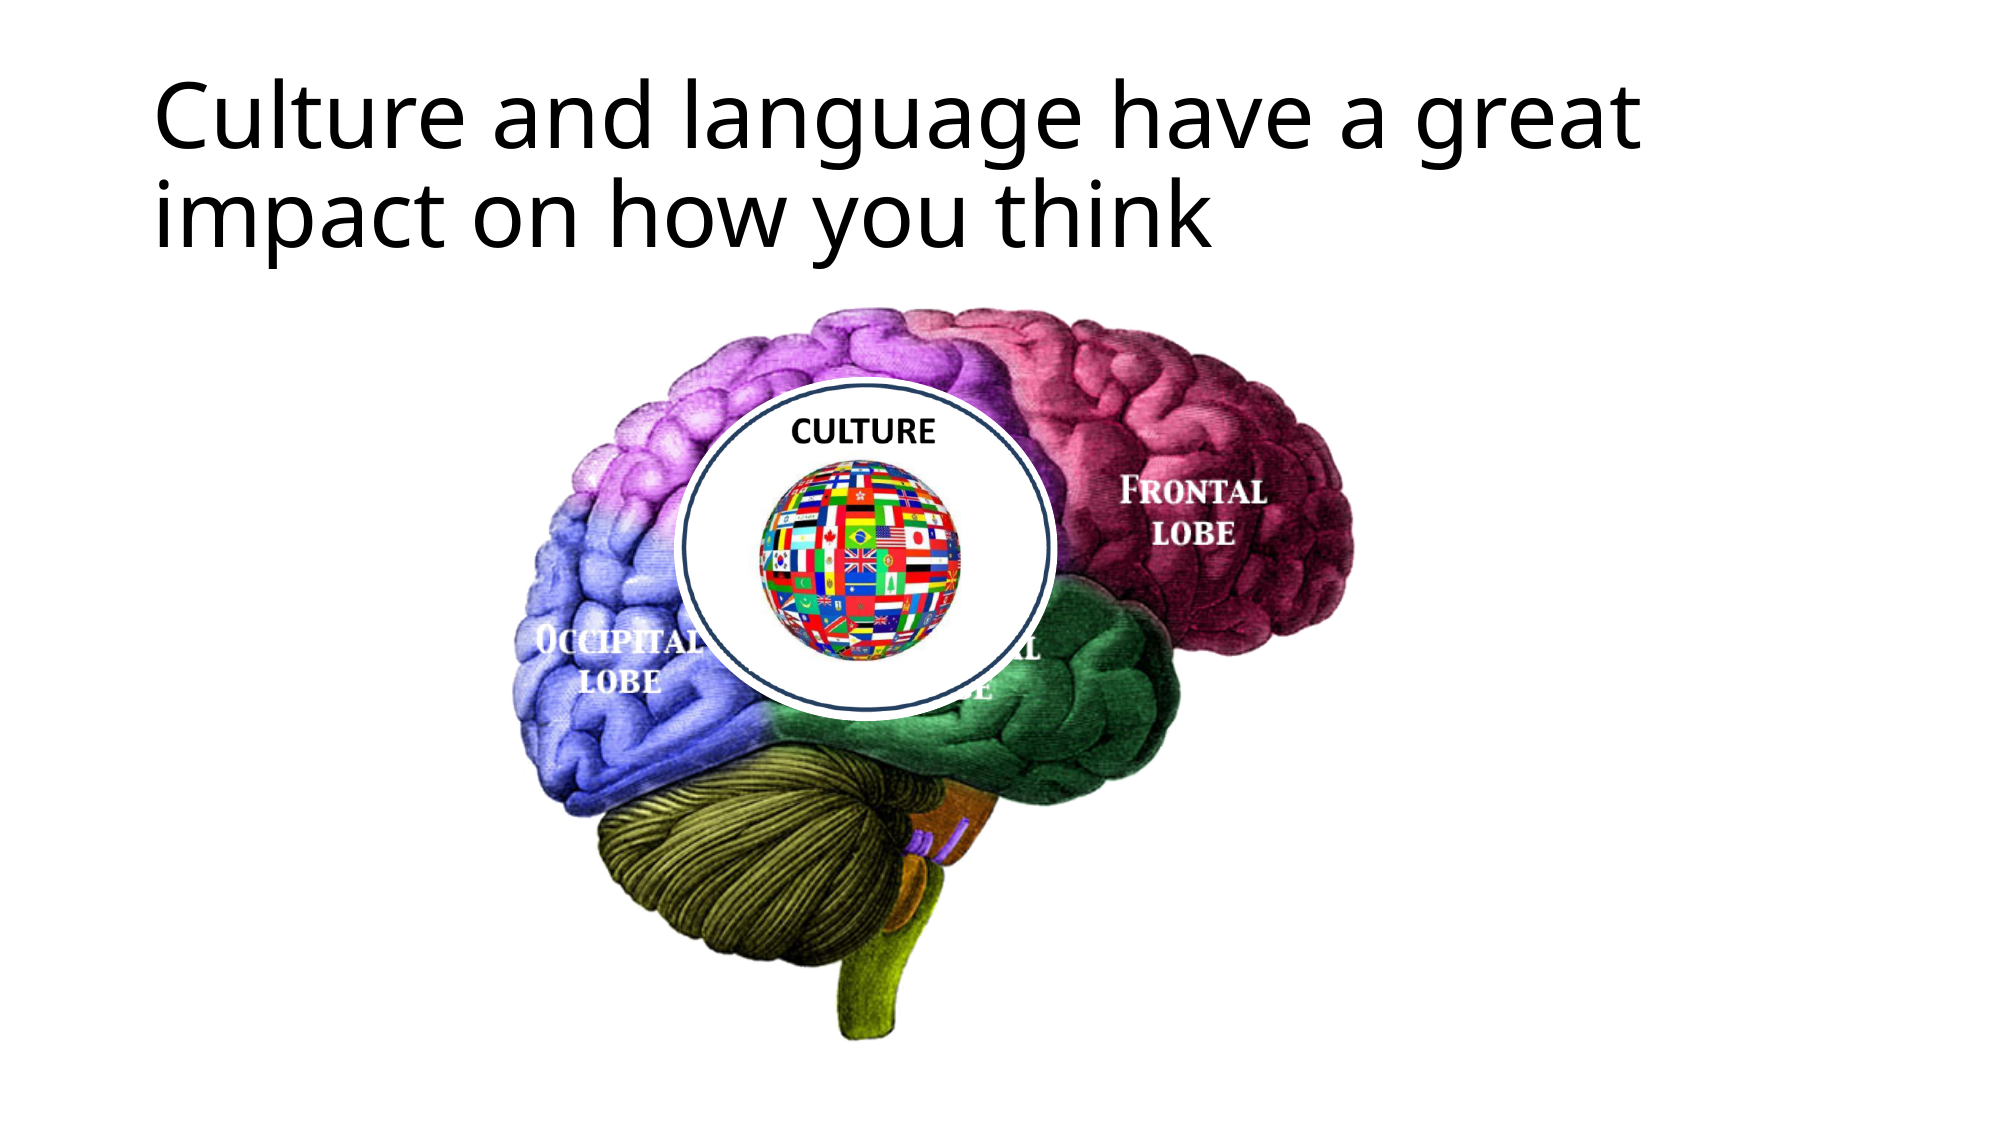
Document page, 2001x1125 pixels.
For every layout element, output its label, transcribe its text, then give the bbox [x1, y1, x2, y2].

title Culture and language have a great impact on how you think [137, 59, 1863, 278]
picture [447, 250, 1403, 1066]
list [673, 376, 1058, 721]
